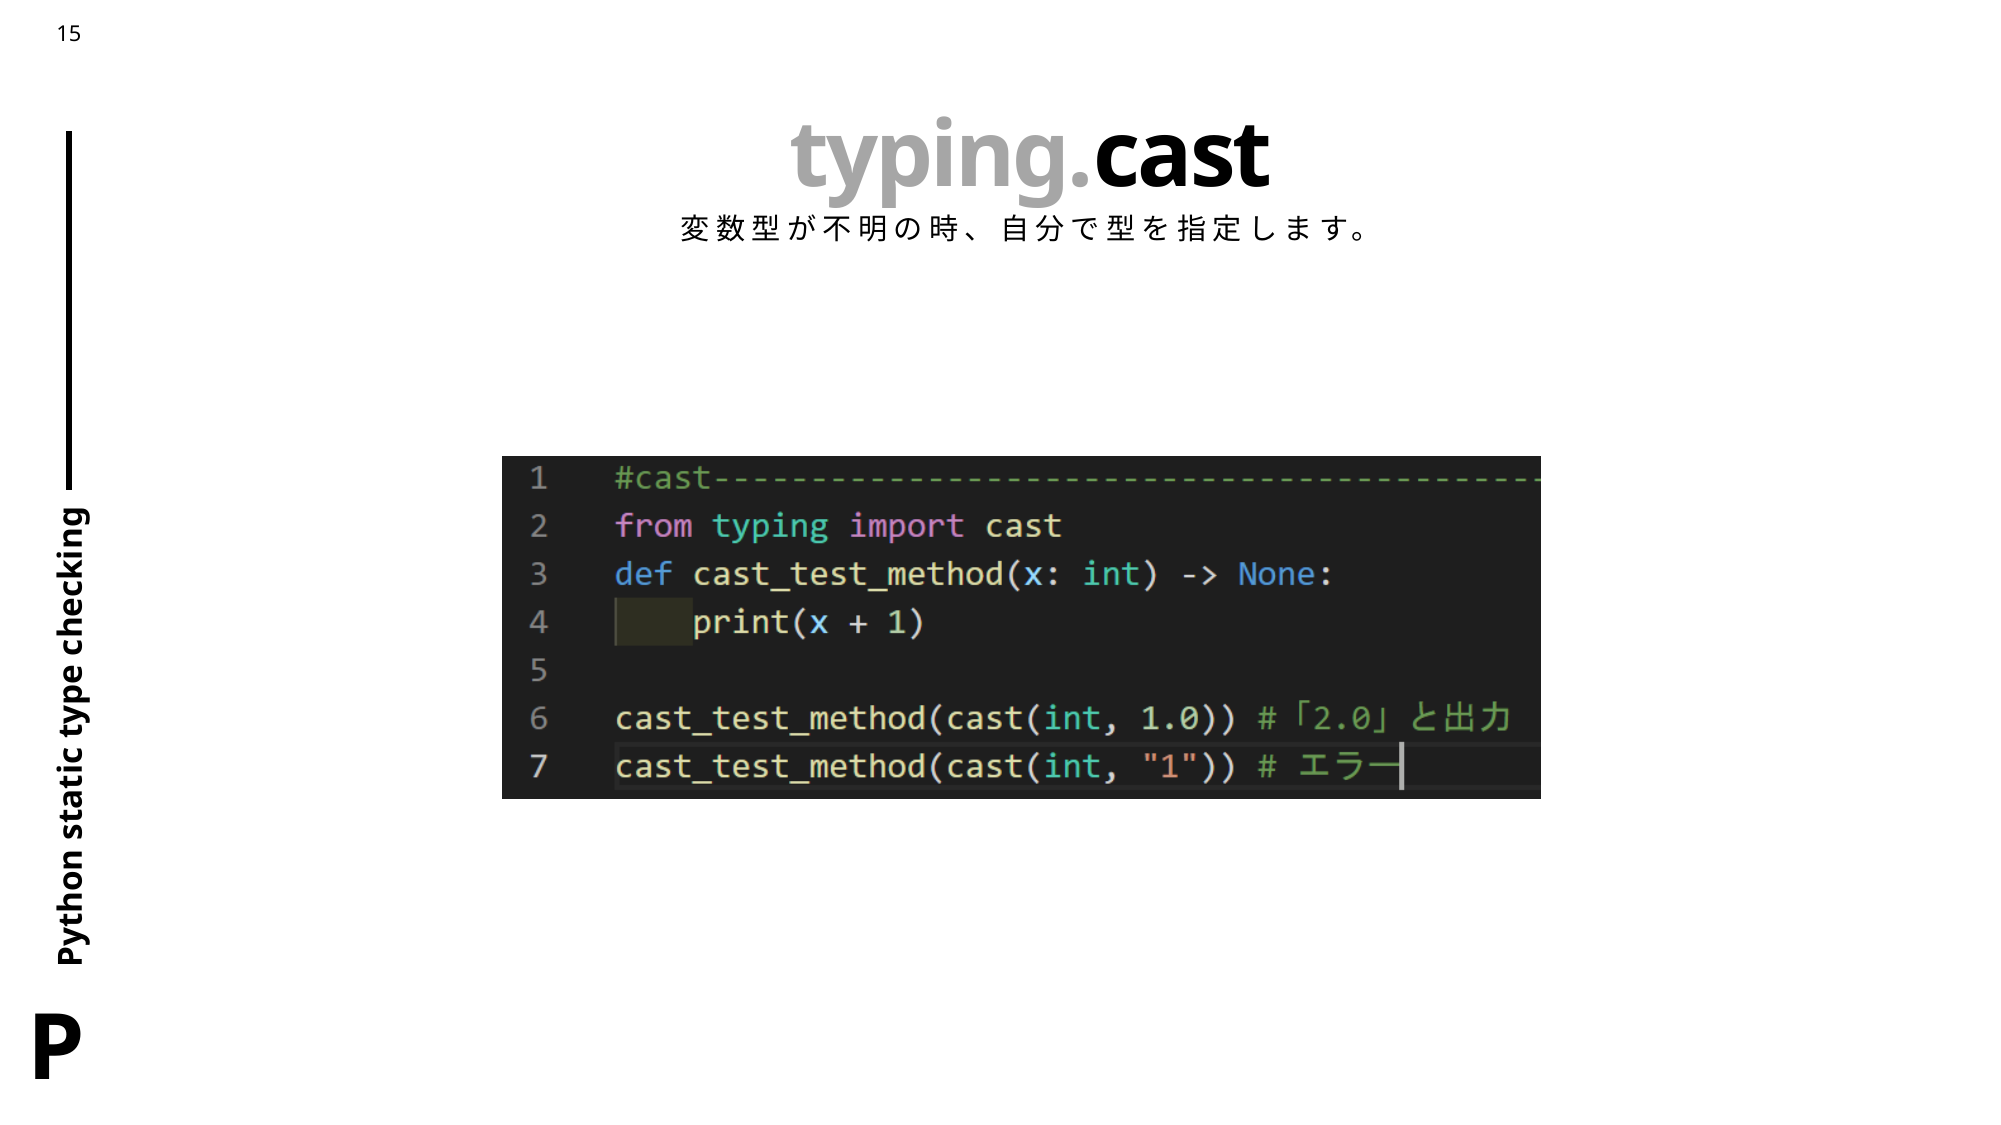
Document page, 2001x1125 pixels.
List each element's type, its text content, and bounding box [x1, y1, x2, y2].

list 変数型が不明の時、自分で型を指定します。 [137, 204, 1925, 257]
picture [502, 456, 1541, 800]
title typing.cast [137, 0, 1925, 204]
